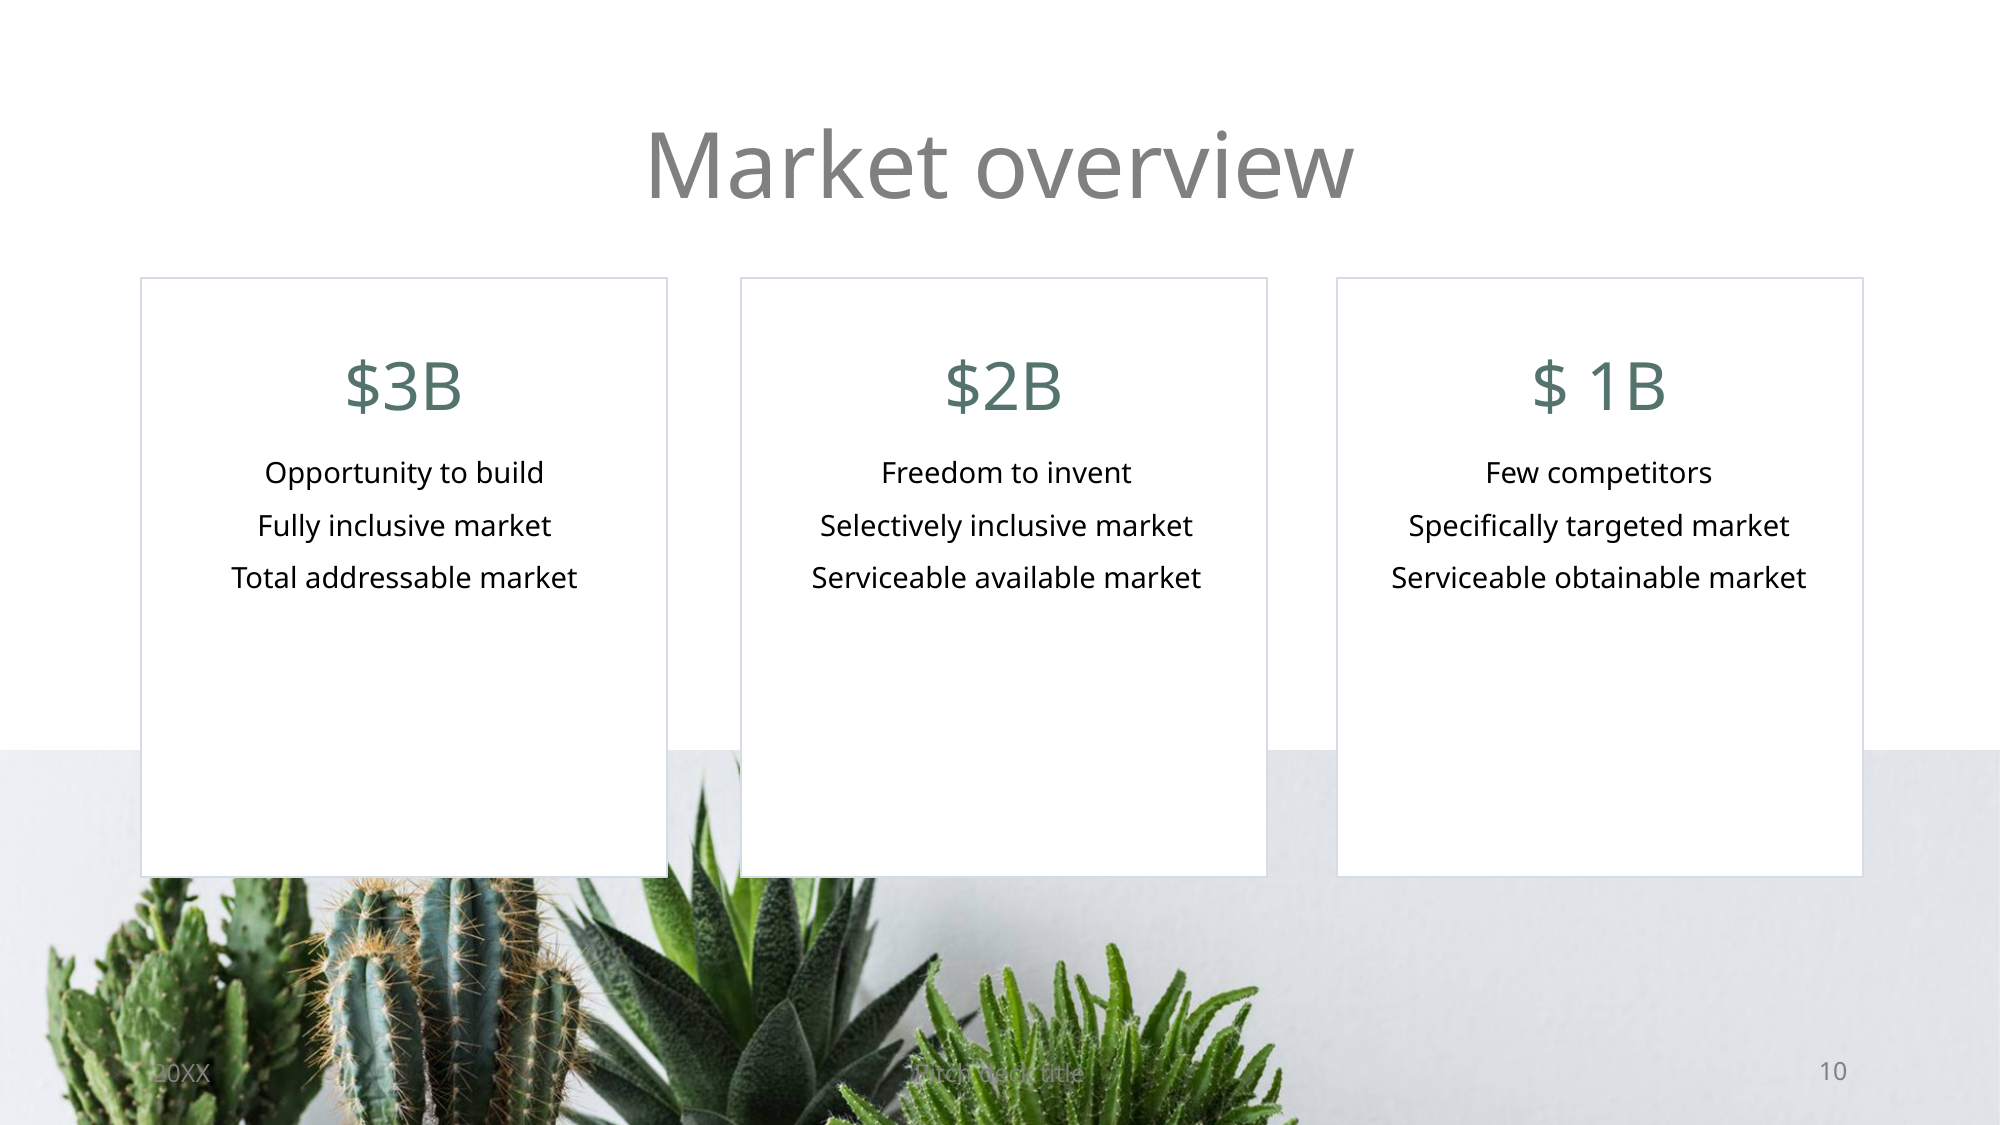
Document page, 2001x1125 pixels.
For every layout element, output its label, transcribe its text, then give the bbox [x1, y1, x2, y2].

list Few competitors Specifically targeted market Serviceable obtainable market [1374, 451, 1825, 749]
picture [0, 749, 2000, 1125]
list $3B [140, 277, 668, 749]
list Opportunity to build Fully inclusive market Total addressable market [179, 451, 630, 749]
list $2B [740, 277, 1268, 749]
list $ 1B [1336, 277, 1864, 749]
list Freedom to invent Selectively inclusive market Serviceable available market [781, 451, 1232, 749]
title Market overview [137, 59, 1863, 278]
